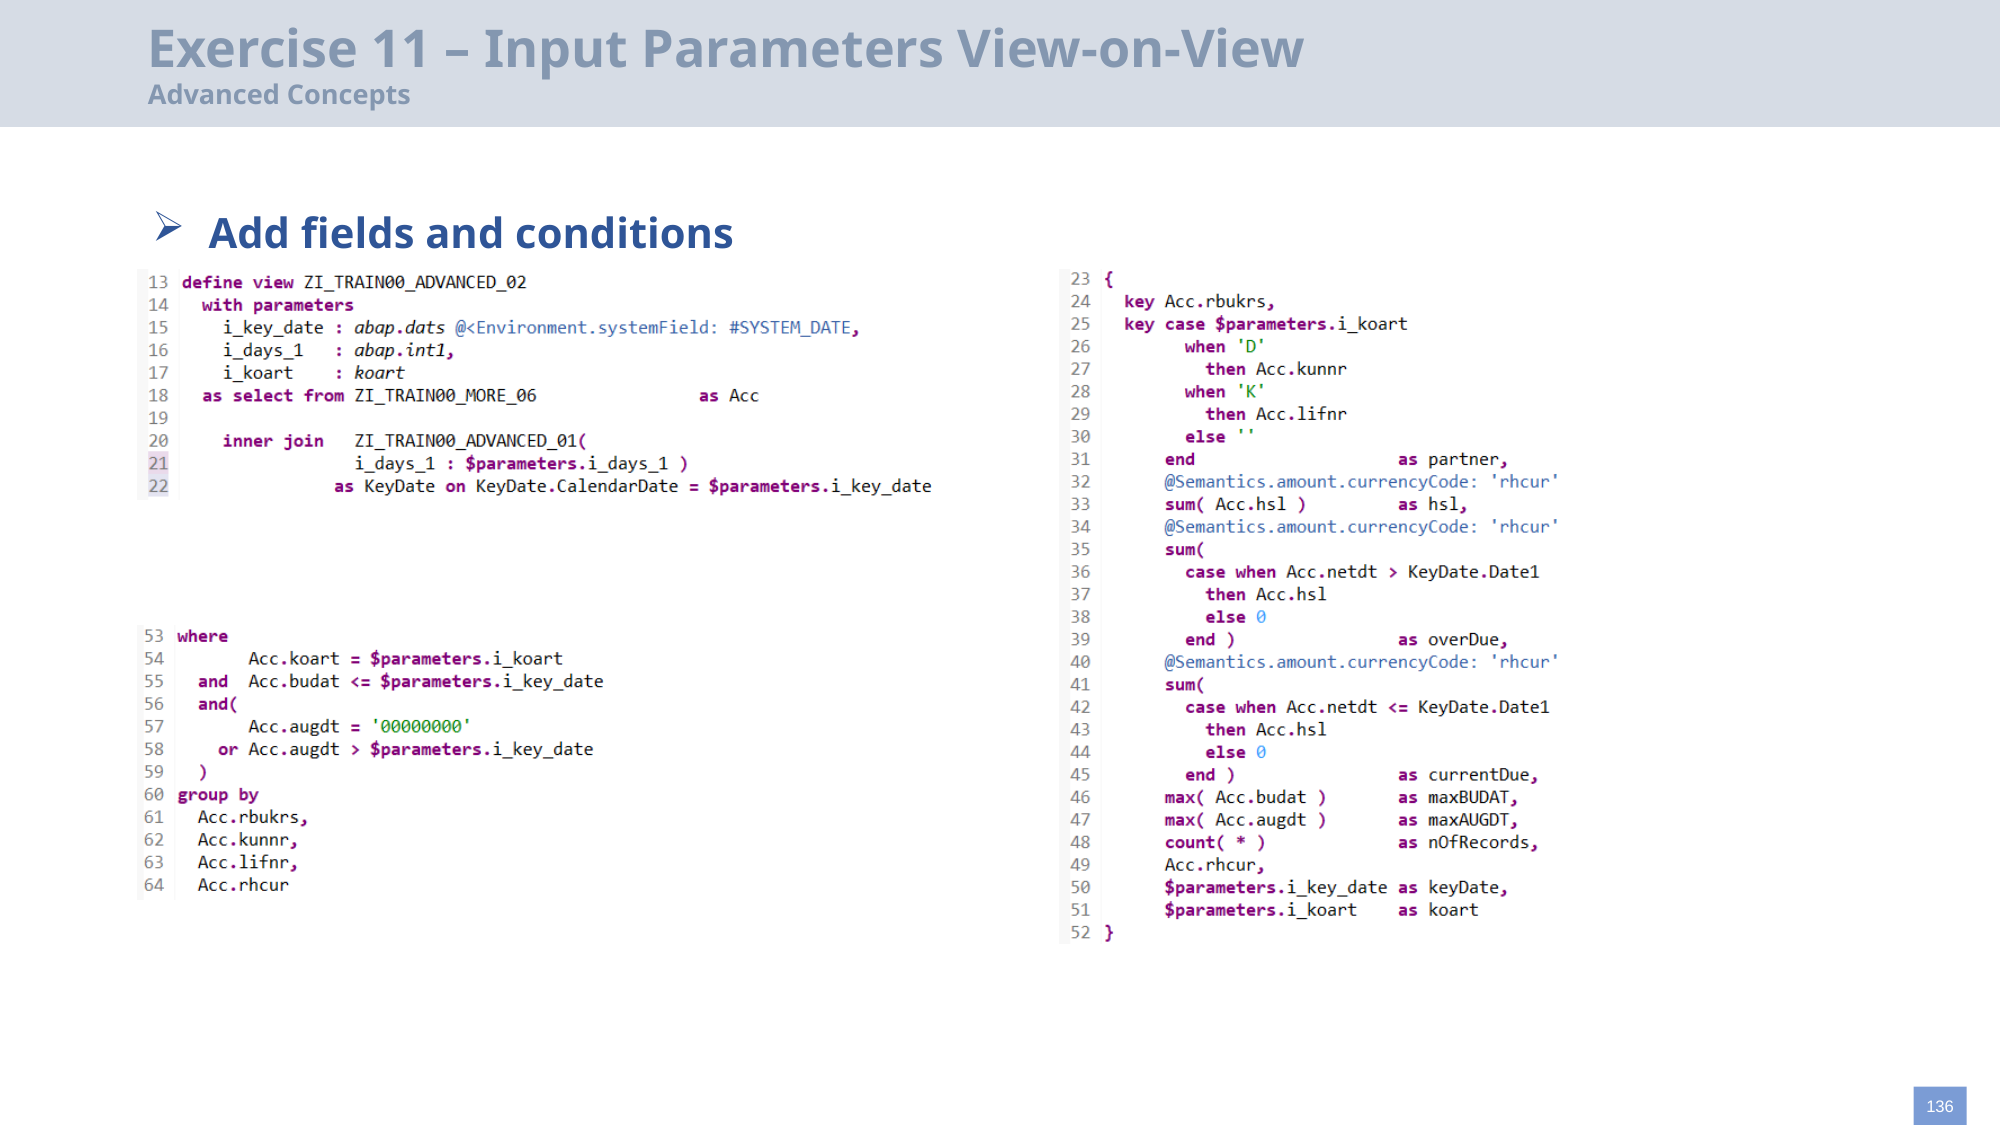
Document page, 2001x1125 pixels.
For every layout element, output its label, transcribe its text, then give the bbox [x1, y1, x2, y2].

title Exercise 11 – Input Parameters View-on-View Advanced Concepts [133, 0, 1867, 128]
picture [1058, 269, 1863, 944]
picture [137, 625, 649, 900]
list Add fields and conditions [137, 199, 1863, 1014]
picture [137, 269, 942, 500]
